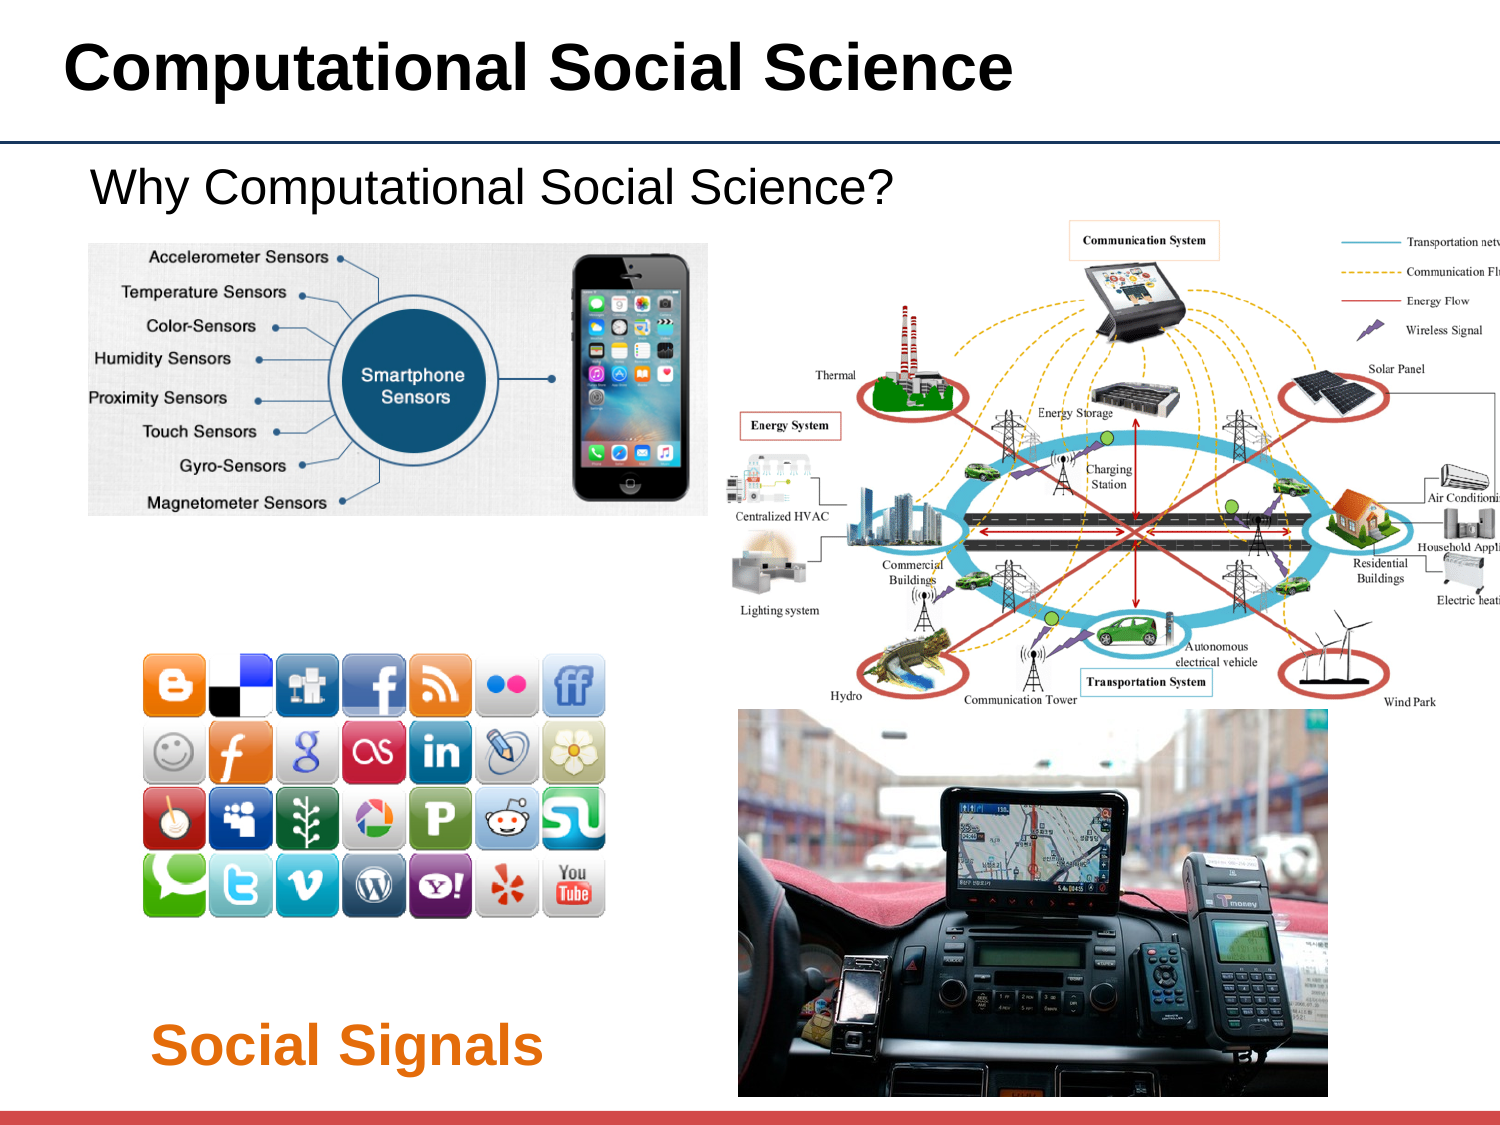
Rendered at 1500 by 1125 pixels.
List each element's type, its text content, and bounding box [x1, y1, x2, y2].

picture [714, 219, 1500, 1097]
text_box Social Signals [135, 999, 681, 1085]
title Computational Social Science [48, 6, 1107, 121]
slide_number [1323, 1052, 1457, 1113]
text_box Why Computational Social Science? [29, 149, 1343, 246]
picture [123, 632, 625, 936]
picture [88, 243, 708, 516]
